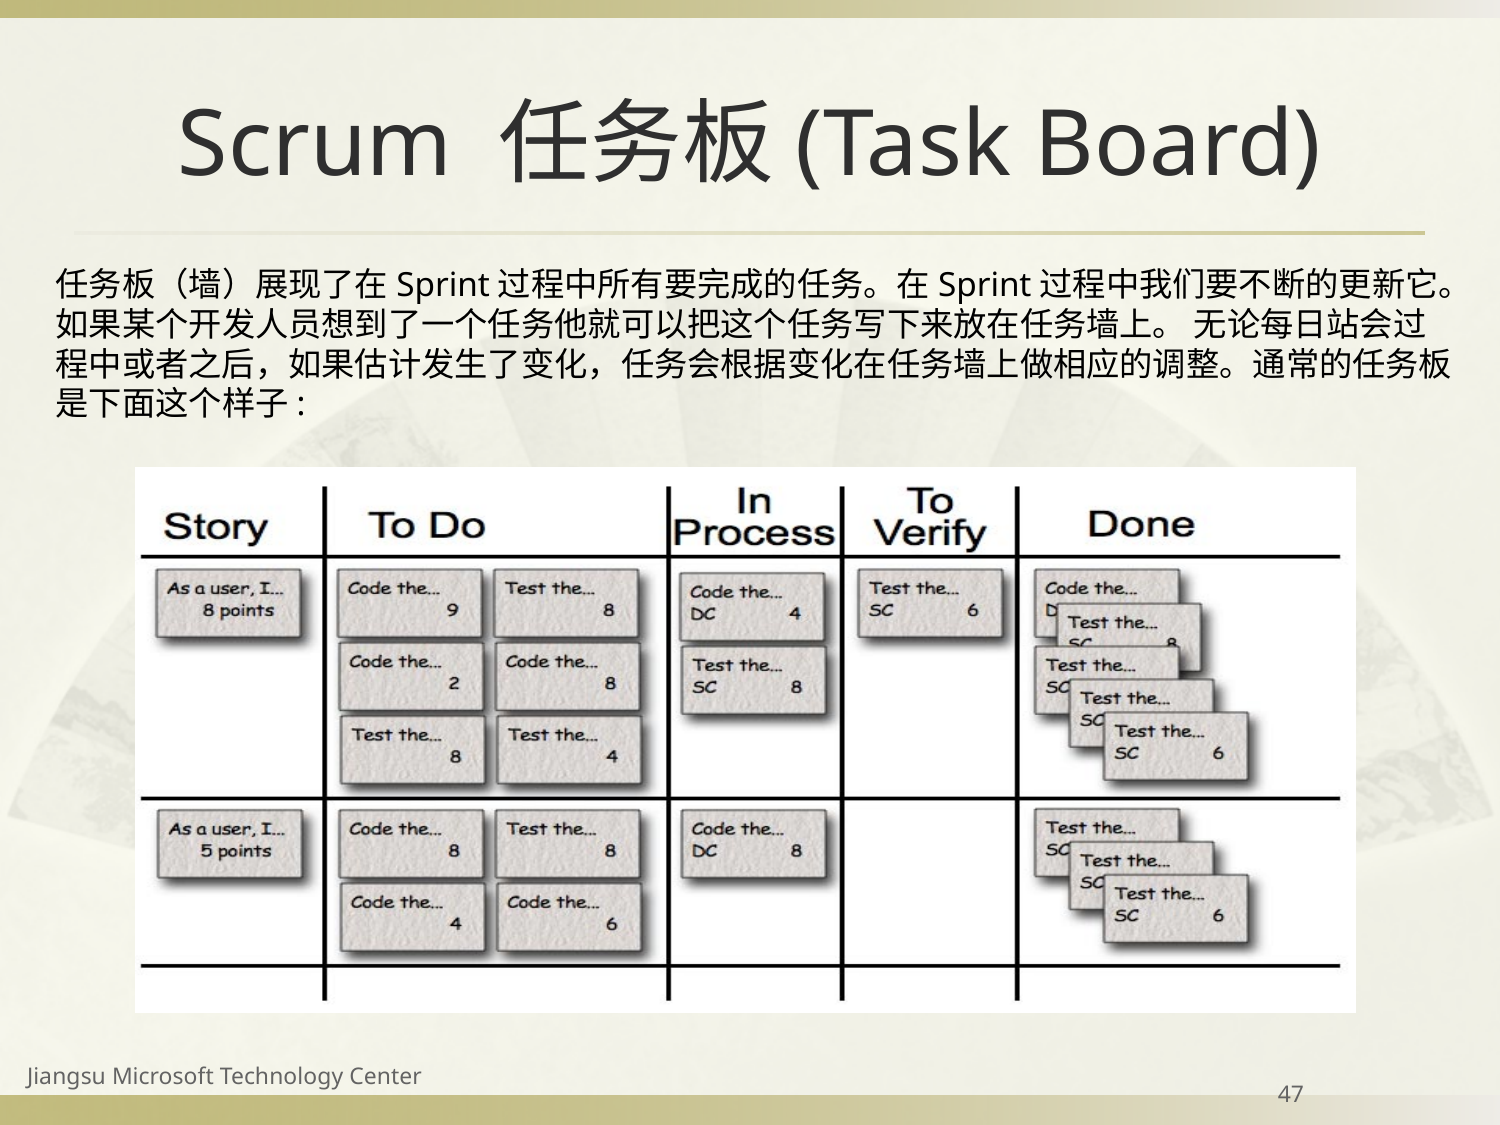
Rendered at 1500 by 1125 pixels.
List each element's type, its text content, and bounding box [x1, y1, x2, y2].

text_box 任务板（墙）展现了在Sprint过程中所有要完成的任务。在Sprint过程中我们要不断的更新它。如果某个开发人员想到了一个任务他就可以把这个任务写下来放在任务墙上。 无论每日站会过程中或者之后，如果估计发生了变化，任务会根据变化在任务墙上做相应的调整。通常的任务板是下面这个样子: [41, 255, 1471, 470]
picture [135, 467, 1357, 1014]
footer Jiangsu Microsoft Technology Center [11, 1050, 537, 1097]
slide_number 47 [1116, 1065, 1467, 1125]
title Scrum 任务板(Task Board) [75, 45, 1425, 233]
